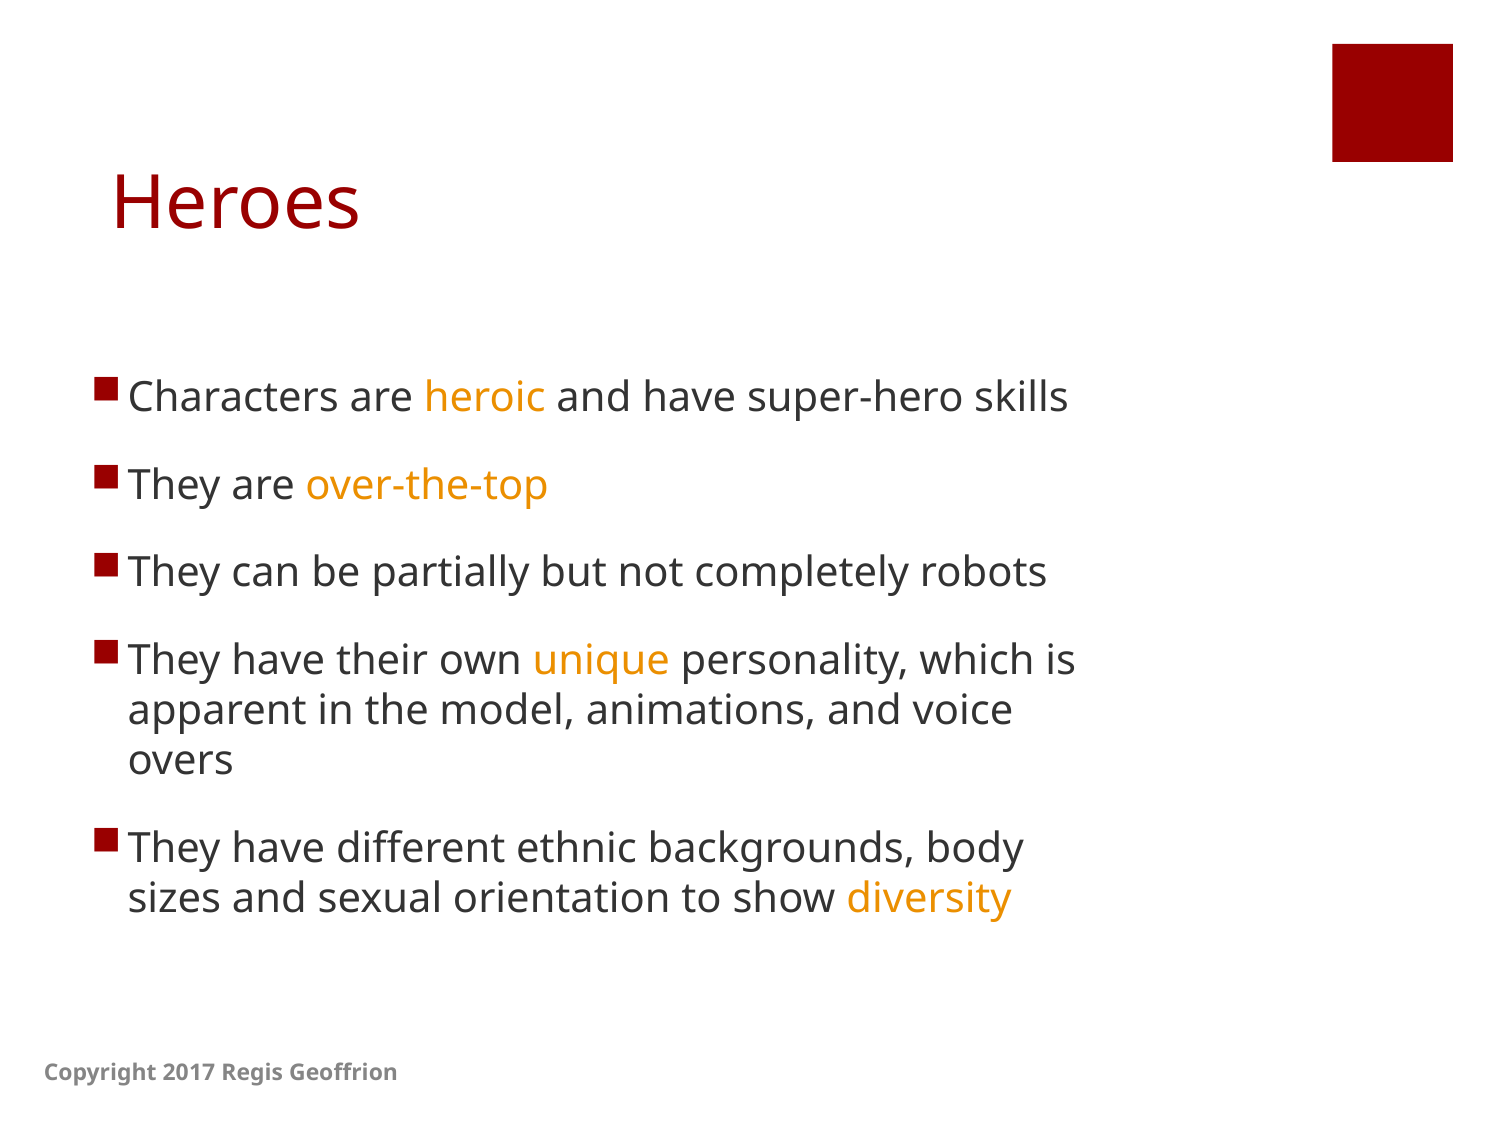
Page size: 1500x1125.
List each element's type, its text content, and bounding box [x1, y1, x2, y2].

title Heroes [95, 63, 1163, 252]
footer Copyright 2017 Regis Geoffrion [28, 1042, 1015, 1103]
list Characters are heroic and have super-hero skills They are over-the-top They can be partially but not completely robots They have their own unique personality, which is apparent in the model, animations, and voice overs They have different ethnic backgrounds, body sizes and sexual orientation to show diversity [75, 362, 1143, 1005]
